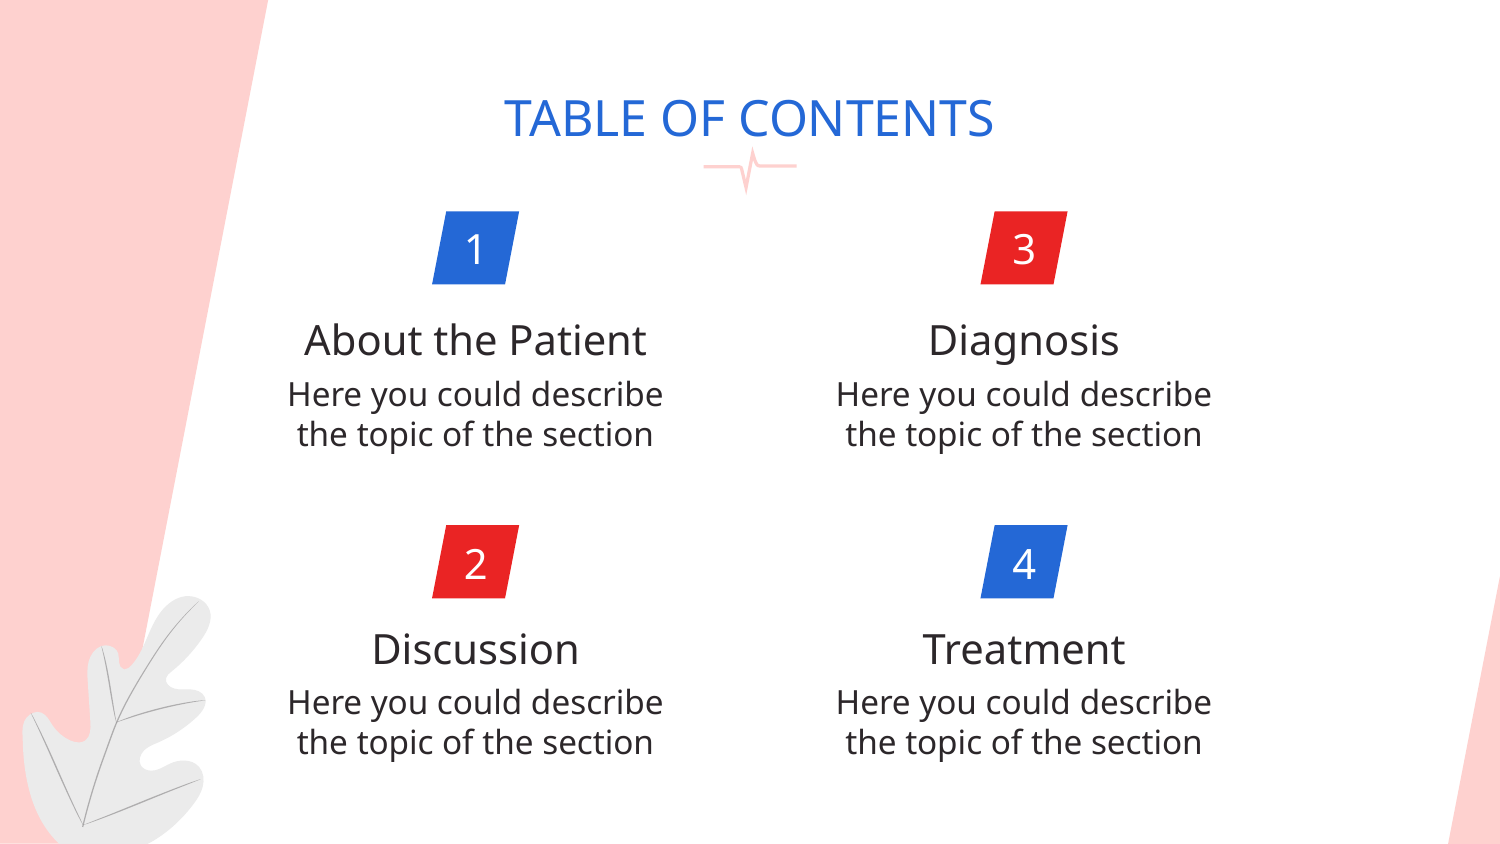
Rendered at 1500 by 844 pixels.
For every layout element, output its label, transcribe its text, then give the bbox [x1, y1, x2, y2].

subtitle Here you could describe the topic of the section [283, 681, 668, 755]
subtitle Discussion [283, 622, 668, 676]
title 3 [984, 227, 1065, 274]
subtitle Here you could describe the topic of the section [831, 681, 1217, 755]
title TABLE OF CONTENTS [0, 71, 1500, 141]
title 4 [984, 541, 1065, 588]
subtitle Here you could describe the topic of the section [283, 373, 668, 463]
subtitle Treatment [831, 622, 1217, 676]
subtitle Here you could describe the topic of the section [831, 373, 1217, 463]
title 2 [435, 541, 516, 588]
subtitle About the Patient [283, 313, 668, 366]
subtitle Diagnosis [831, 313, 1217, 366]
title 1 [435, 227, 516, 274]
